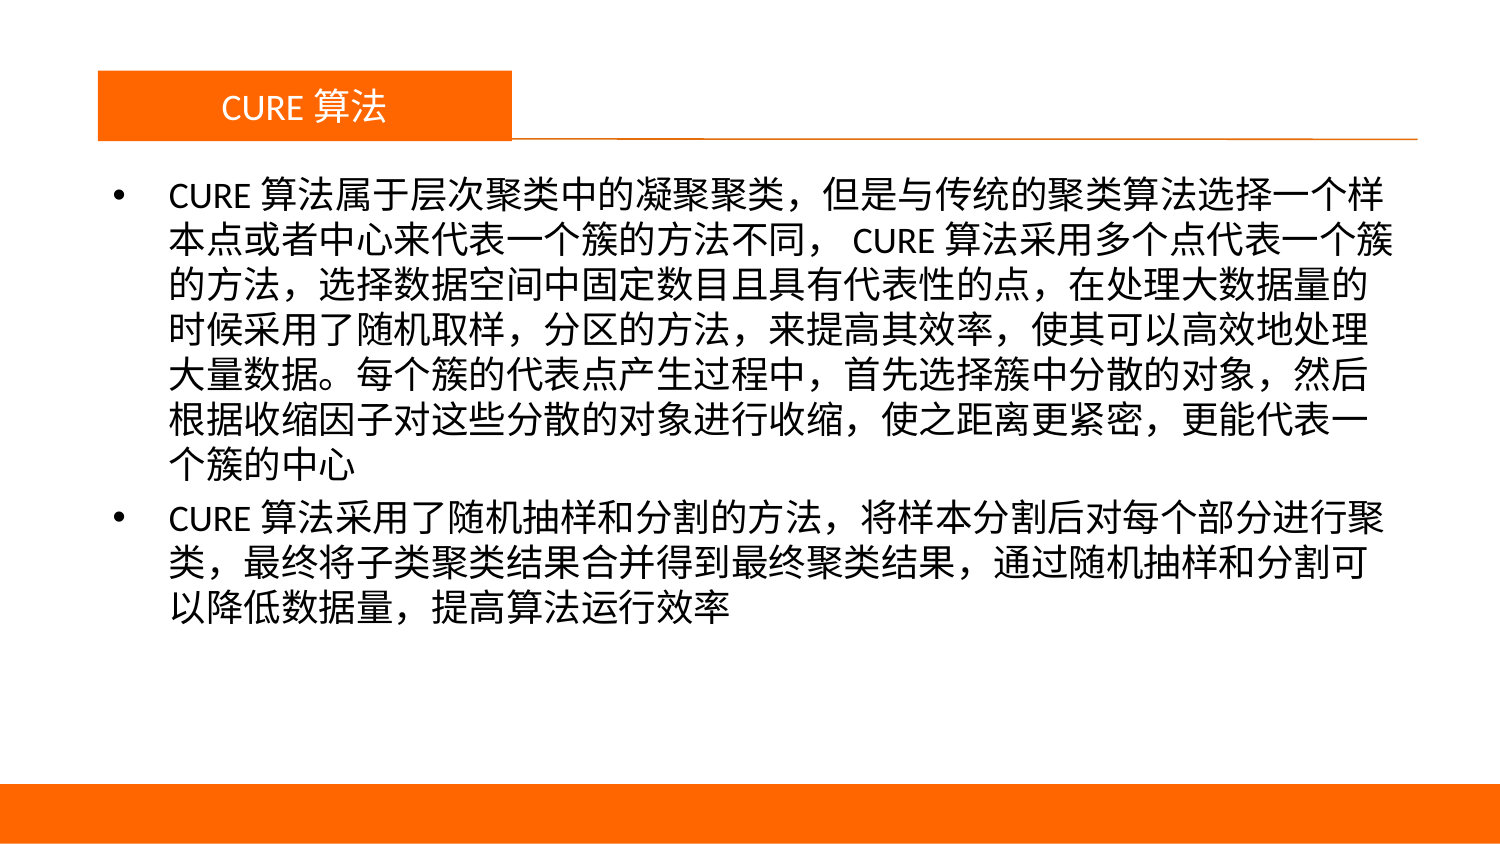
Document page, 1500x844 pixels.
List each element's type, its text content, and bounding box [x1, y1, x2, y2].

text_box [99, 70, 130, 147]
text_box CURE算法属于层次聚类中的凝聚聚类，但是与传统的聚类算法选择一个样本点或者中心来代表一个簇的方法不同，CURE算法采用多个点代表一个簇的方法，选择数据空间中固定数目且具有代表性的点，在处理大数据量的时候采用了随机取样，分区的方法，来提高其效率，使其可以高效地处理大量数据。每个簇的代表点产生过程中，首先选择簇中分散的对象，然后根据收缩因子对这些分散的对象进行收缩，使之距离更紧密，更能代表一个簇的中心 CURE算法采用了随机抽样和分割的方法，将样本分割后对每个部分进行聚类，最终将子类聚类结果合并得到最终聚类结果，通过随机抽样和分割可以降低数据量，提高算法运行效率 [97, 164, 1418, 637]
text_box [0, 782, 1500, 844]
text_box CURE算法 [96, 68, 514, 143]
